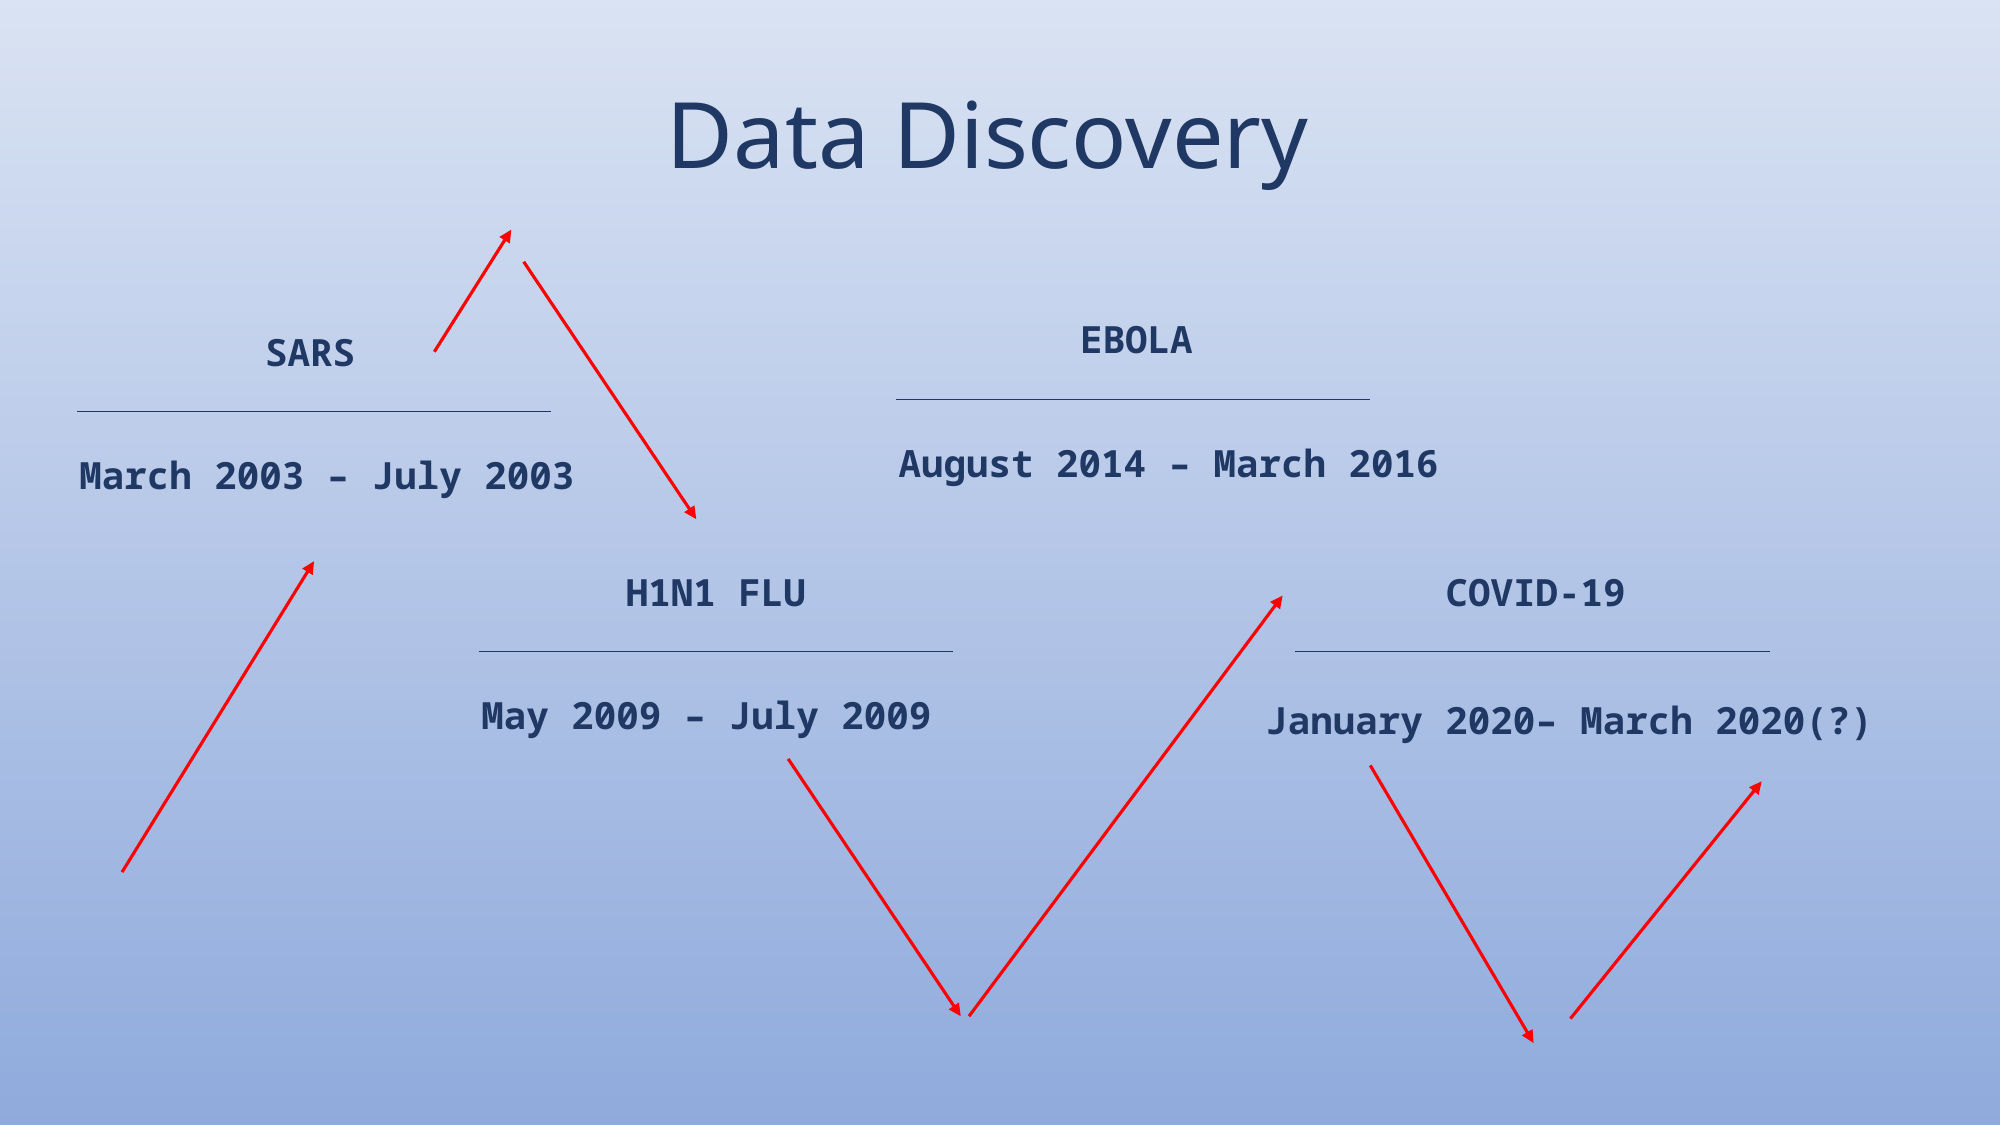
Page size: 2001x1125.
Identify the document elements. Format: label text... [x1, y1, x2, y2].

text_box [1570, 781, 1762, 1019]
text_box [523, 261, 697, 520]
title Data Discovery [93, 41, 1883, 237]
text_box EBOLA [864, 308, 1409, 416]
text_box March 2003 – July 2003 [64, 444, 609, 687]
text_box SARS [37, 321, 523, 429]
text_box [121, 561, 314, 873]
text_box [969, 595, 1283, 1017]
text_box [1370, 765, 1534, 1044]
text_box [434, 229, 512, 352]
text_box H1N1 FLU [443, 561, 988, 669]
text_box COVID-19 [1263, 561, 1808, 669]
text_box August 2014 – March 2016 [883, 432, 1479, 525]
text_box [788, 758, 961, 1017]
text_box January 2020– March 2020(?) [1283, 689, 1904, 932]
text_box May 2009 – July 2009 [466, 684, 969, 927]
